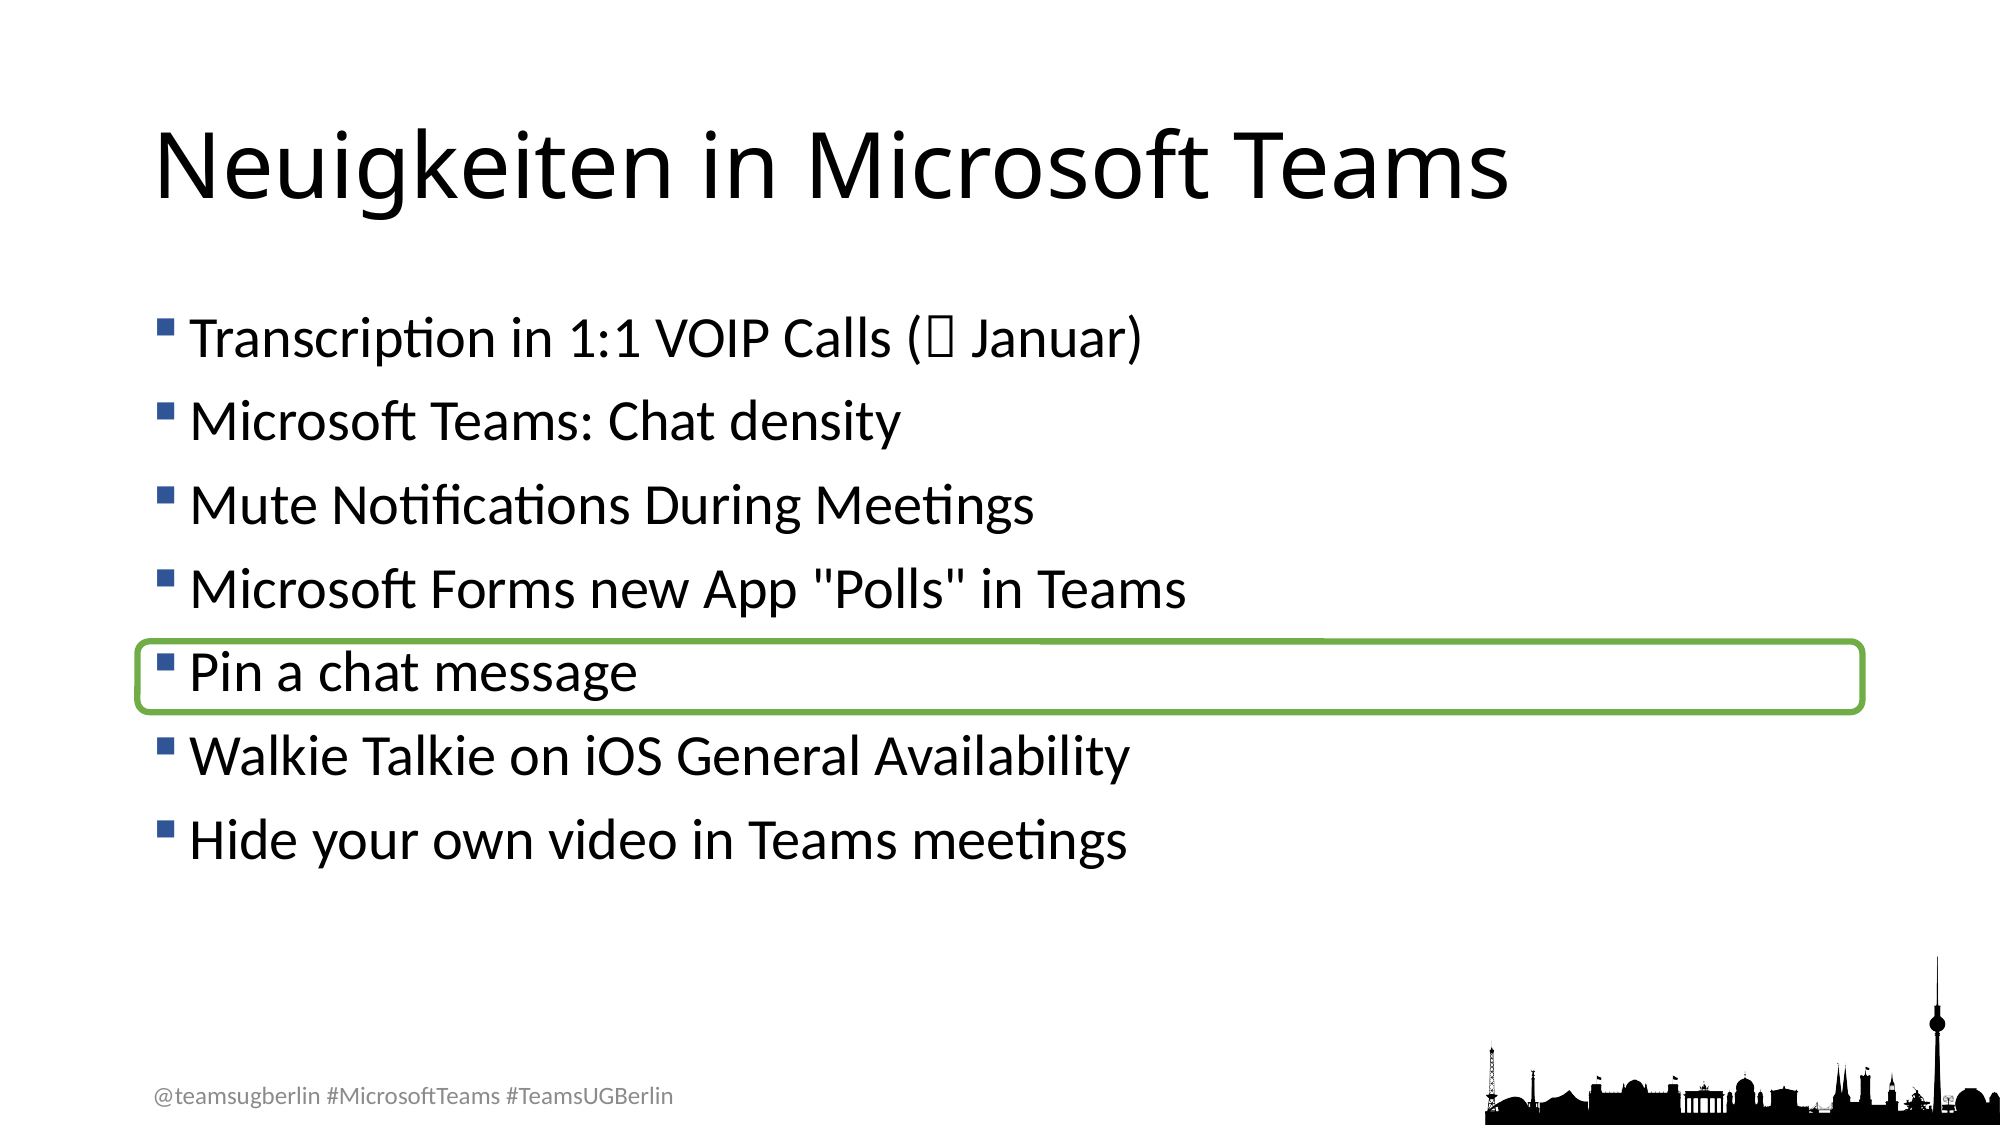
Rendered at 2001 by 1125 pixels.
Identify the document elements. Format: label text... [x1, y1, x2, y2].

text_box [137, 641, 1863, 713]
title Neuigkeiten in Microsoft Teams [137, 59, 1863, 278]
picture [1863, 914, 2000, 1125]
list Transcription in 1:1 VOIP Calls ( Januar) Microsoft Teams: Chat density Mute Notifications During Meetings Microsoft Forms new App "Polls" in Teams Pin a chat message Walkie Talkie on iOS General Availability Hide your own video in Teams meetings [137, 299, 1863, 650]
list Transcription in 1:1 VOIP Calls ( Januar) Microsoft Teams: Chat density Mute Notifications During Meetings Microsoft Forms new App "Polls" in Teams Pin a chat message Walkie Talkie on iOS General Availability Hide your own video in Teams meetings [137, 704, 1863, 1125]
